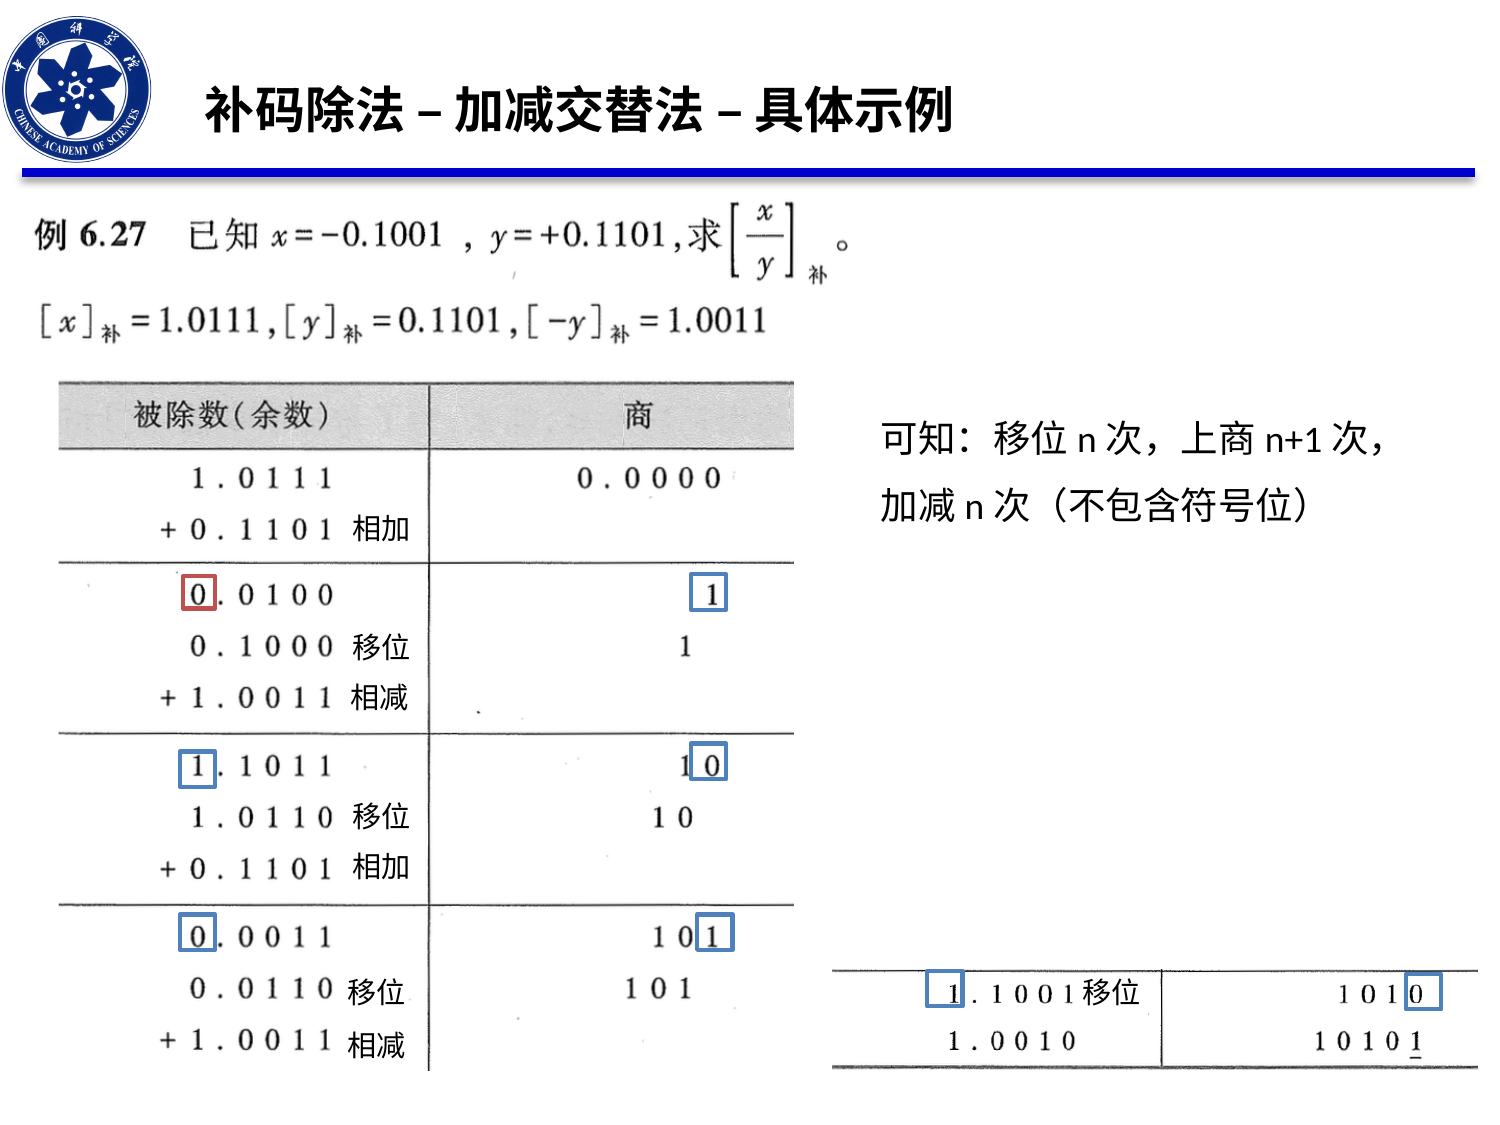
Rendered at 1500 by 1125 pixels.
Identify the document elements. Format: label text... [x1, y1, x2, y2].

text_box 可知：移位n次，上商n+1次， 加减n次（不包含符号位） [865, 384, 1422, 535]
picture [58, 368, 795, 1071]
picture [832, 969, 1478, 1071]
picture [17, 192, 881, 354]
picture [0, 5, 166, 173]
text_box 补码除法 – 加减交替法 – 具体示例 [190, 26, 1500, 190]
